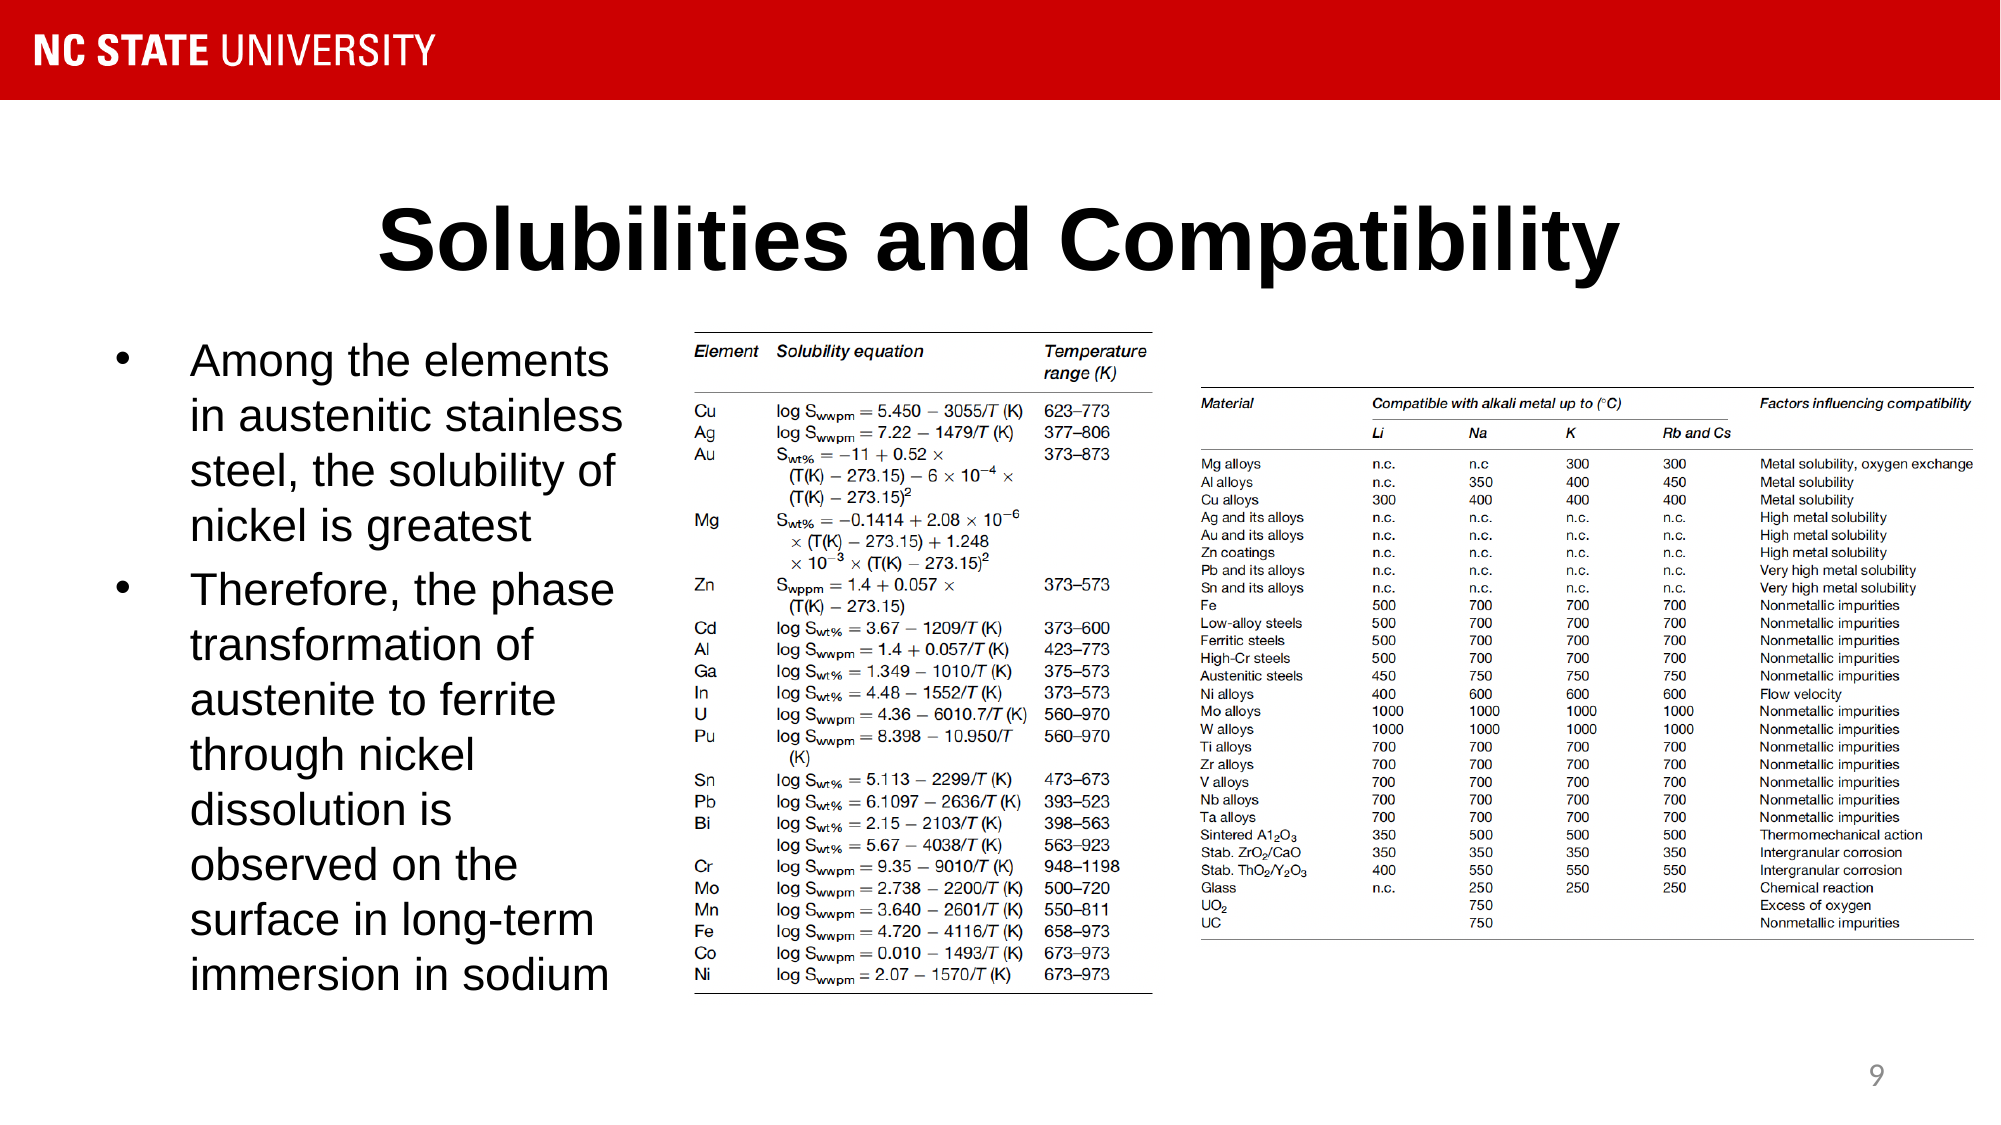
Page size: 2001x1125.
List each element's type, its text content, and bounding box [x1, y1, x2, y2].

picture [0, 0, 2001, 100]
picture [1194, 380, 1988, 947]
list Among the elements in austenitic stainless steel, the solubility of nickel is greatest Therefore, the phase transformation of austenite to ferrite through nickel dissolution is observed on the surface in long-term immersion in sodium [99, 322, 659, 1005]
slide_number 9 [1433, 1042, 1900, 1103]
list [688, 322, 1166, 1006]
title Solubilities and Compatibility [99, 147, 1900, 323]
